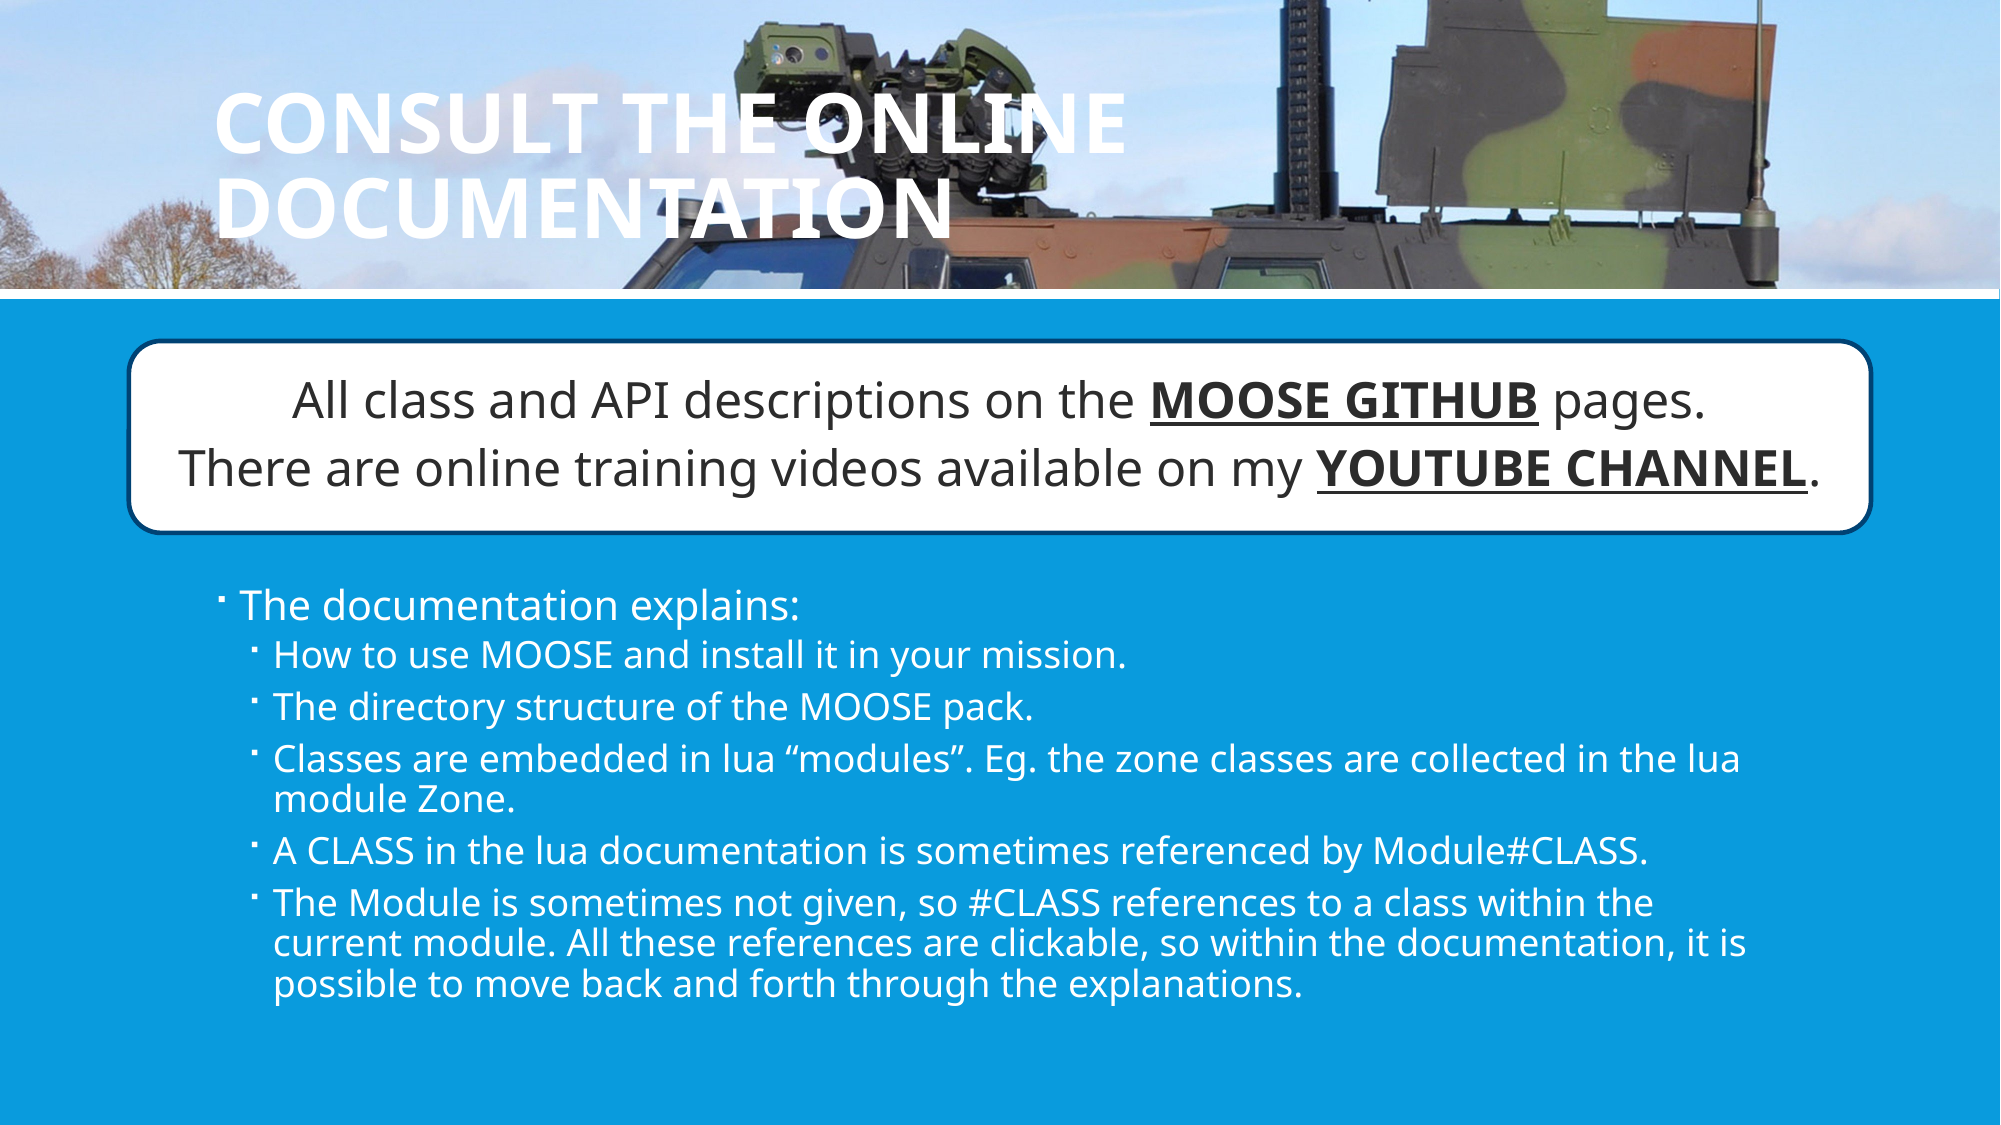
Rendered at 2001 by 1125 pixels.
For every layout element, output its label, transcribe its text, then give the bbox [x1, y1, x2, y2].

picture [0, 0, 2000, 289]
list The documentation explains: How to use MOOSE and install it in your mission. The directory structure of the MOOSE pack. Classes are embedded in lua “modules”. Eg. the zone classes are collected in the lua module Zone. A CLASS in the lua documentation is sometimes referenced by Module#CLASS. The Module is sometimes not given, so #CLASS references to a class within the current module. All these references are clickable, so within the documentation, it is possible to move back and forth through the explanations. [197, 577, 1803, 1020]
title consult the online documentation [197, 46, 1803, 295]
text_box All class and API descriptions on the MOOSE GITHUB pages. There are online training videos available on my YOUTUBE CHANNEL. [127, 339, 1873, 534]
